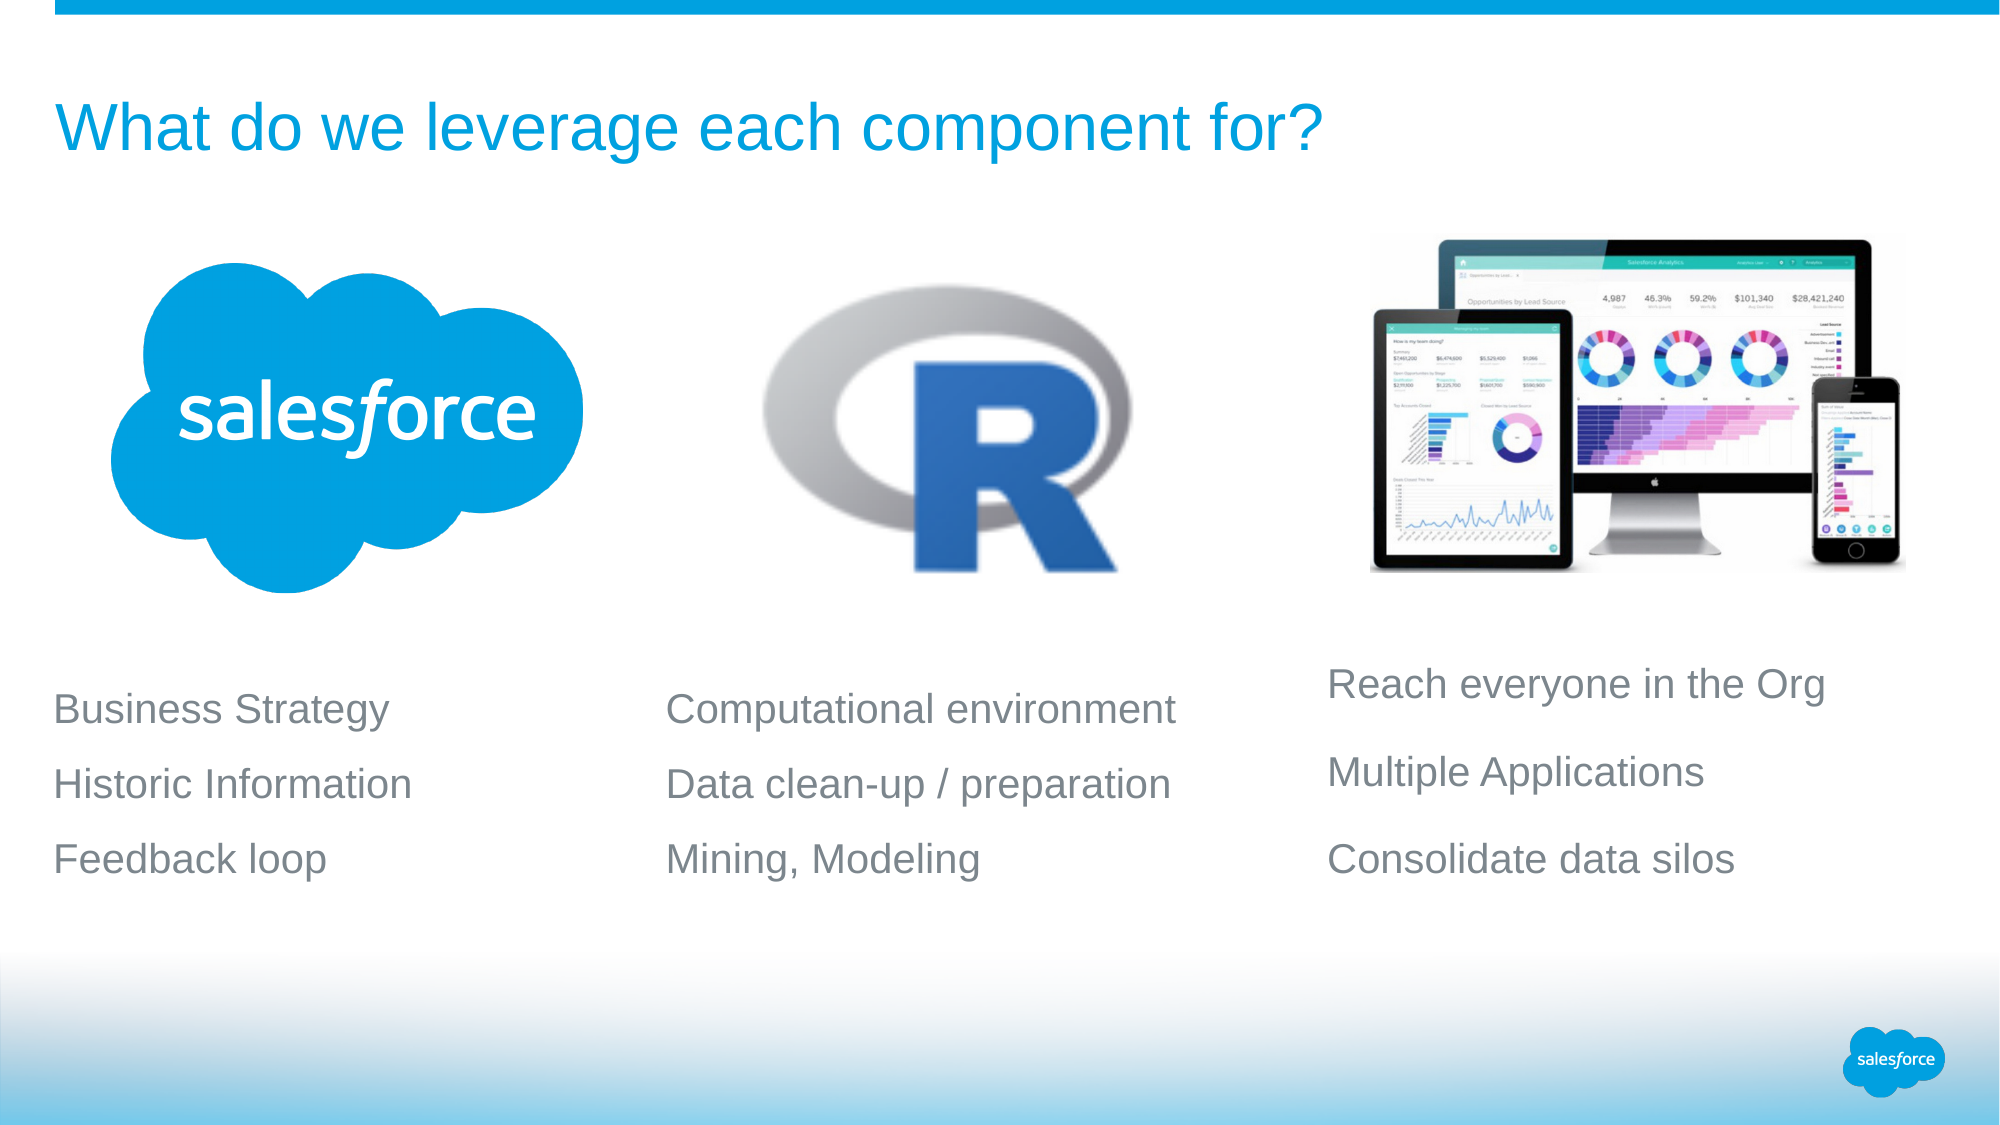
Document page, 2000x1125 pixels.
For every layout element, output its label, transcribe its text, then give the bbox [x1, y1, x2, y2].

title What do we leverage each component for? [55, 14, 1945, 164]
picture [1, 188, 2000, 1125]
list Reach everyone in the Org Multiple Applications Consolidate data silos [1325, 656, 1944, 1125]
list Business Strategy Historic Information Feedback loop [51, 681, 665, 949]
list Computational environment Data clean-up / preparation Mining, Modeling [664, 681, 1277, 974]
